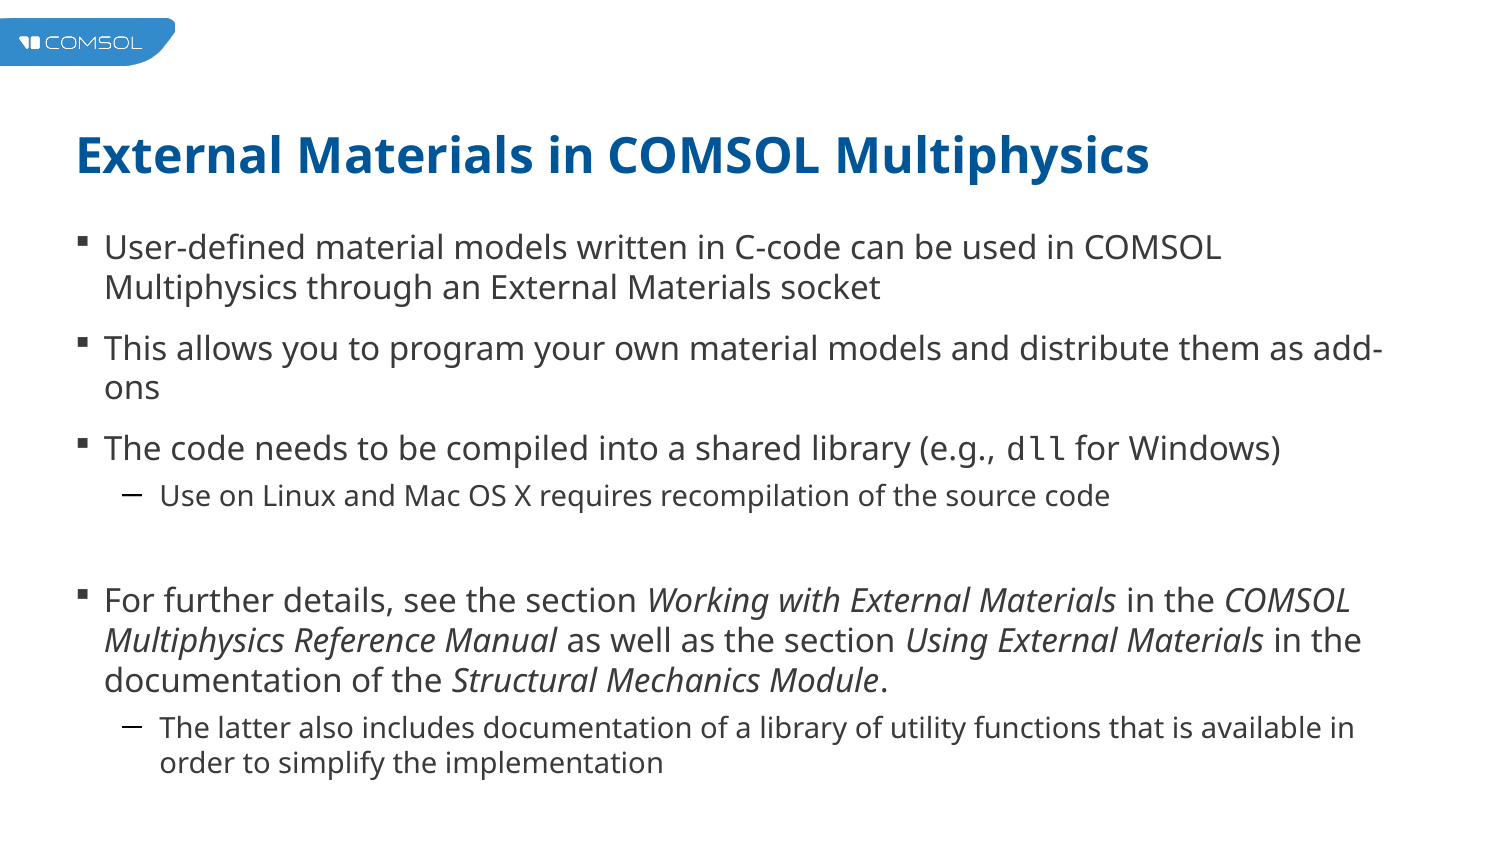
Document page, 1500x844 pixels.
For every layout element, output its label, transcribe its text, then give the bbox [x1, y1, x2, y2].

list User-defined material models written in C-code can be used in COMSOL Multiphysics through an External Materials socket This allows you to program your own material models and distribute them as add-ons The code needs to be compiled into a shared library (e.g., dll for Windows) Use on Linux and Mac OS X requires recompilation of the source code For further details, see the section Working with External Materials in the COMSOL Multiphysics Reference Manual as well as the section Using External Materials in the documentation of the Structural Mechanics Module. The latter also includes documentation of a library of utility functions that is available in order to simplify the implementation [75, 218, 1438, 835]
picture [122, 484, 142, 506]
title External Materials in COMSOL Multiphysics [75, 96, 1438, 218]
picture [122, 716, 142, 737]
